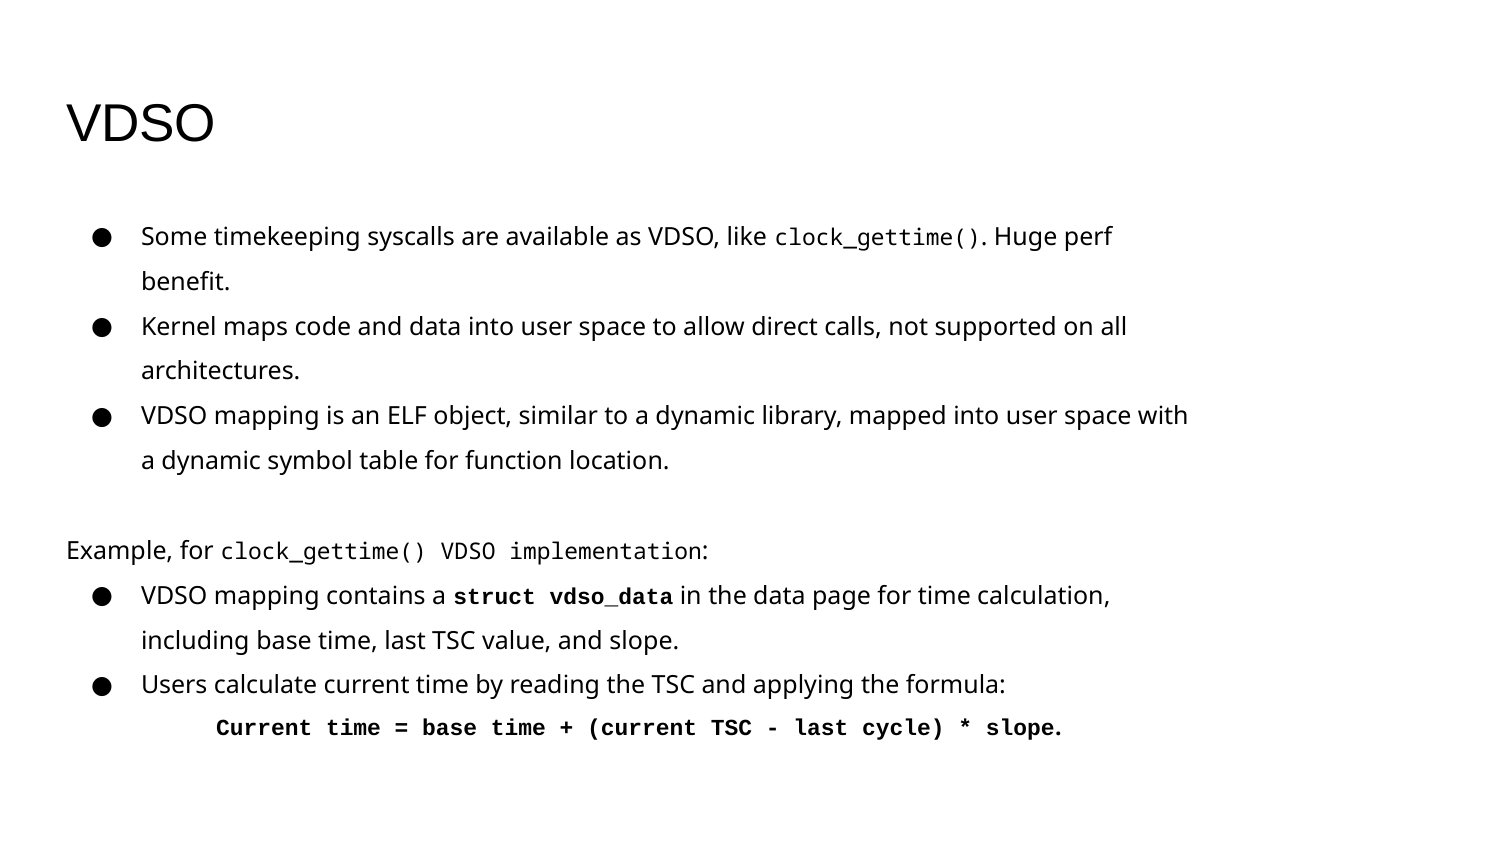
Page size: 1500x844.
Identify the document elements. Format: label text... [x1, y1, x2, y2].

text_box Some timekeeping syscalls are available as VDSO, like clock_gettime(). Huge perf benefit. Kernel maps code and data into user space to allow direct calls, not supported on all architectures. VDSO mapping is an ELF object, similar to a dynamic library, mapped into user space with a dynamic symbol table for function location. Example, for clock_gettime() VDSO implementation: VDSO mapping contains a struct vdso_data in the data page for time calculation, including base time, last TSC value, and slope. Users calculate current time by reading the TSC and applying the formula: Current time = base time + (current TSC - last cycle) * slope. [51, 190, 1212, 800]
title VDSO [51, 72, 1449, 167]
